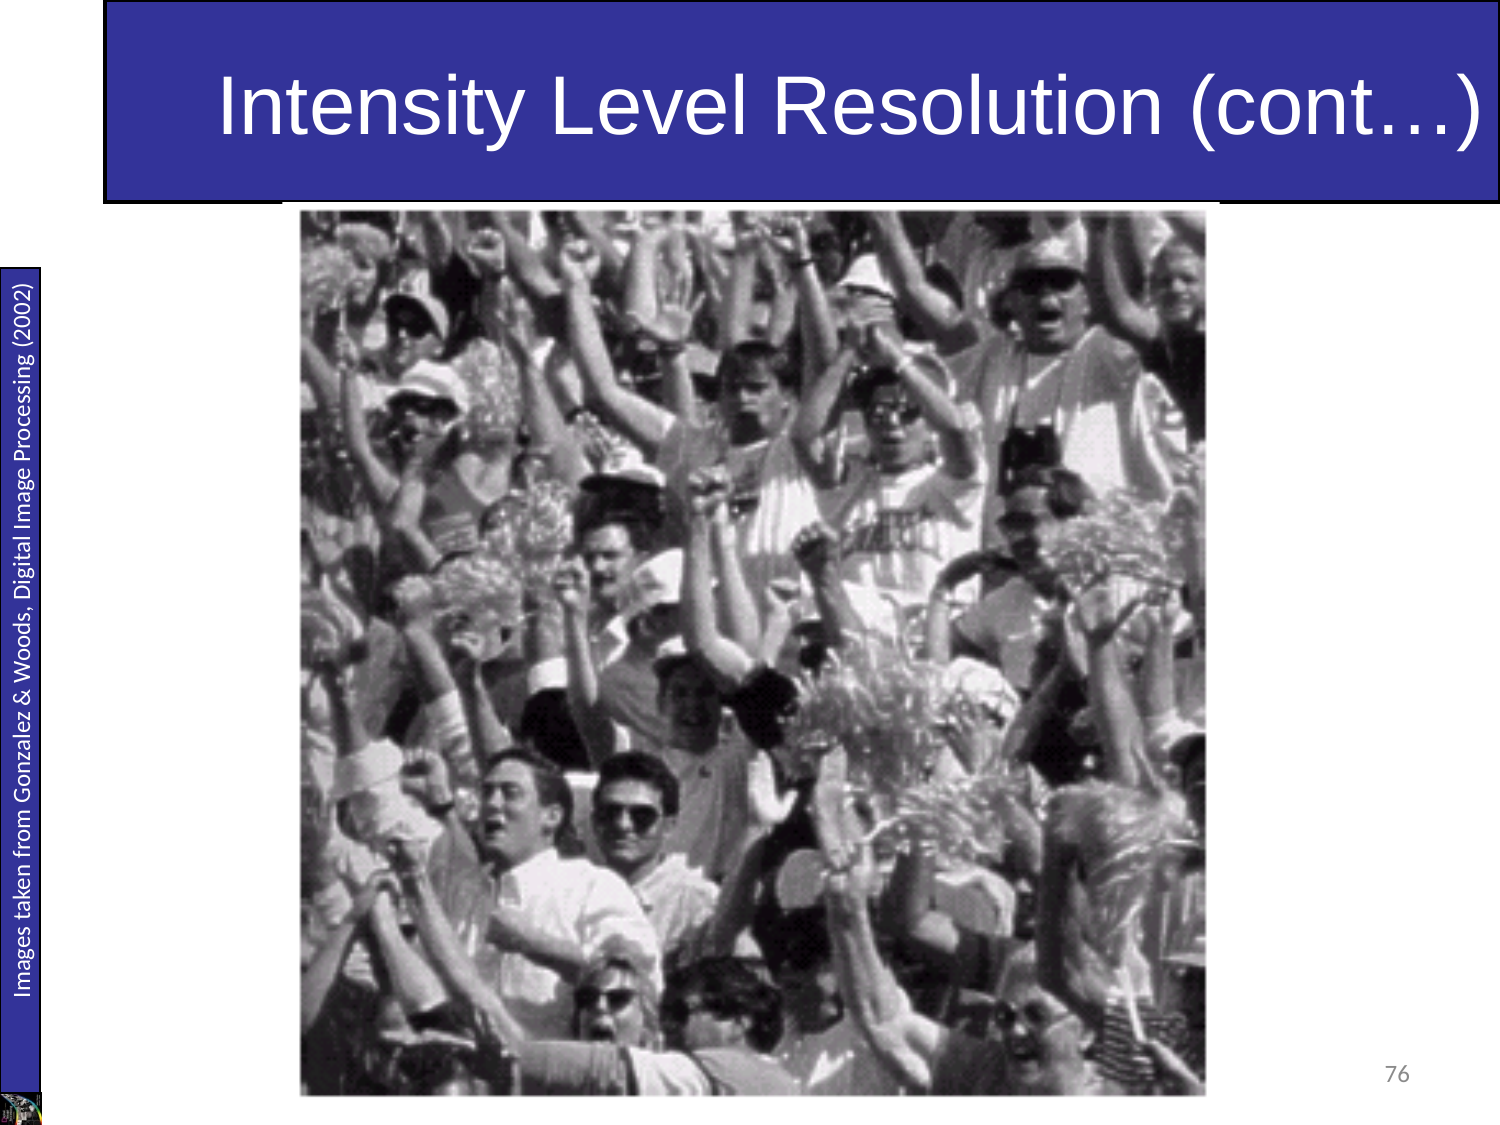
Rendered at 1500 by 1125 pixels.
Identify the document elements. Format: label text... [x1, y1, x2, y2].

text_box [0, 267, 42, 1125]
text_box Intensity Level Resolution (cont…) [104, 0, 1500, 202]
slide_number 76 [1226, 1042, 1425, 1103]
picture [282, 202, 1220, 1125]
